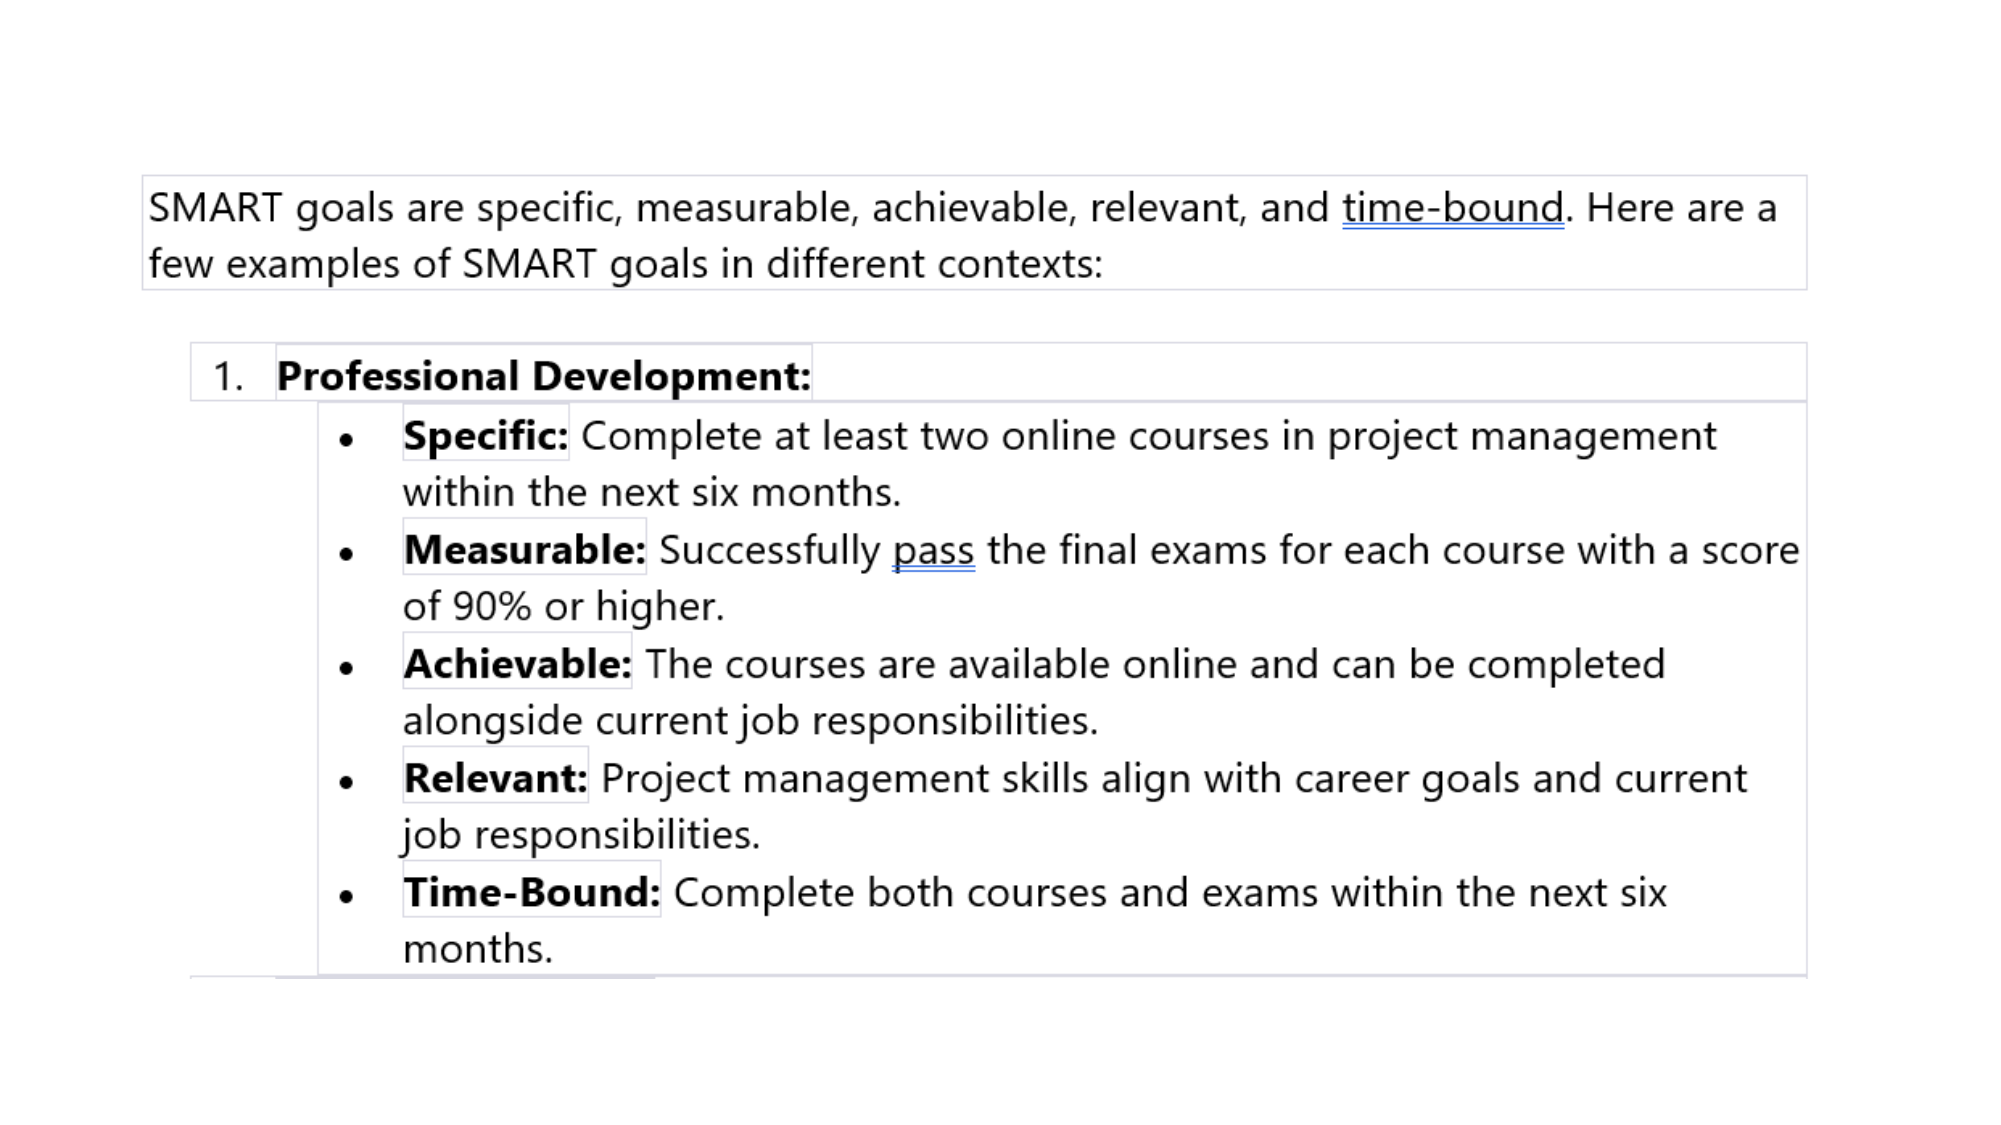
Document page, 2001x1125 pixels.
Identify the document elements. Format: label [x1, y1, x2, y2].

list [105, 146, 1895, 979]
